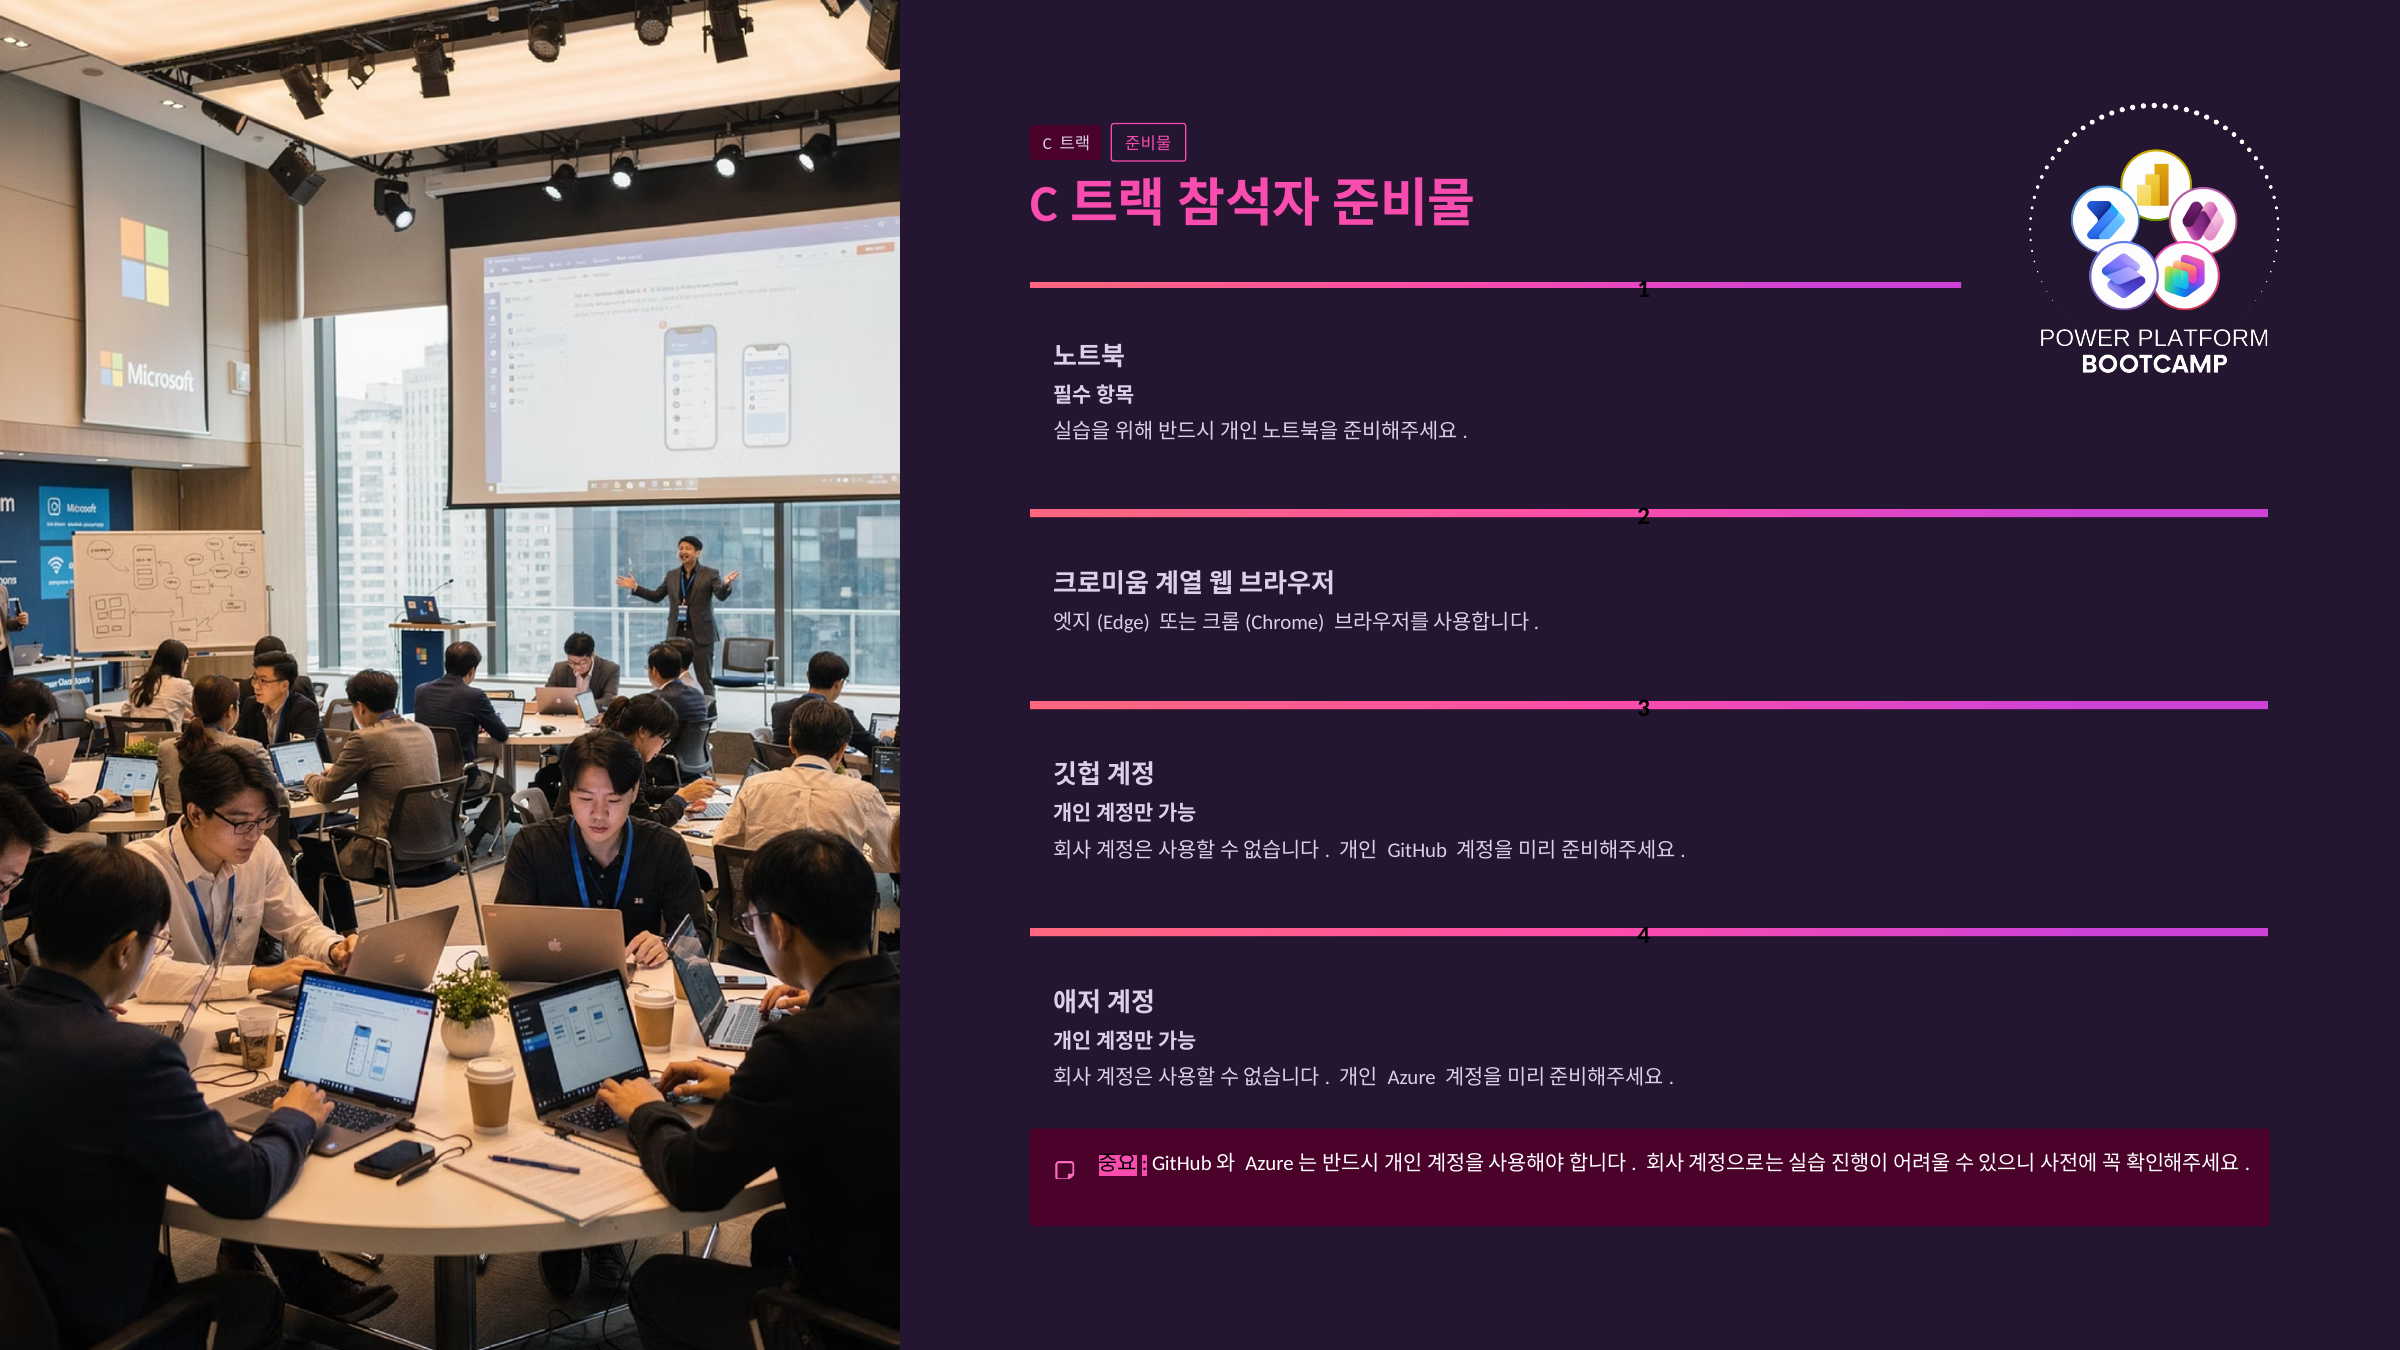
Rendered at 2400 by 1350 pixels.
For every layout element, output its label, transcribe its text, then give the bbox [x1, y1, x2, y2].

text_box 회사 계정은 사용할 수 없습니다. 개인 GitHub 계정을 미리 준비해주세요. [1053, 834, 2247, 862]
text_box 개인 계정만 가능 [1053, 1025, 2247, 1054]
text_box C트랙 참석자 준비물 [1030, 166, 1560, 233]
text_box 엣지(Edge) 또는 크롬(Chrome) 브라우저를 사용합니다. [1053, 606, 2247, 635]
picture [1051, 1157, 1078, 1179]
text_box 노트북 [1053, 337, 1319, 371]
picture [1030, 31, 2357, 481]
text_box [1030, 291, 1963, 468]
picture [0, 0, 900, 1350]
text_box [1030, 520, 2270, 659]
text_box 중요: GitHub와 Azure는 반드시 개인 계정을 사용해야 합니다. 회사 계정으로는 실습 진행이 어려울 수 있으니 사전에 꼭 확인해주세요. [1098, 1147, 2249, 1204]
text_box C 트랙 [1042, 131, 1088, 154]
picture [1030, 480, 2270, 545]
picture [1030, 899, 2270, 963]
text_box 깃헙 계정 [1053, 756, 1319, 790]
text_box 개인 계정만 가능 [1053, 797, 2247, 826]
text_box 실습을 위해 반드시 개인 노트북을 준비해주세요. [1053, 415, 2247, 444]
text_box 필수 항목 [1053, 379, 2247, 408]
text_box [1030, 939, 2270, 1114]
text_box [1030, 712, 2270, 886]
text_box 크로미움 계열 웹 브라우저 [1053, 565, 1362, 599]
picture [1030, 671, 2270, 736]
text_box [1030, 1128, 2270, 1227]
text_box [1030, 124, 1101, 160]
text_box [1111, 123, 1186, 162]
text_box 준비물 [1125, 131, 1172, 154]
text_box 회사 계정은 사용할 수 없습니다. 개인 Azure 계정을 미리 준비해주세요. [1053, 1061, 2247, 1090]
text_box 애저 계정 [1053, 984, 1319, 1018]
